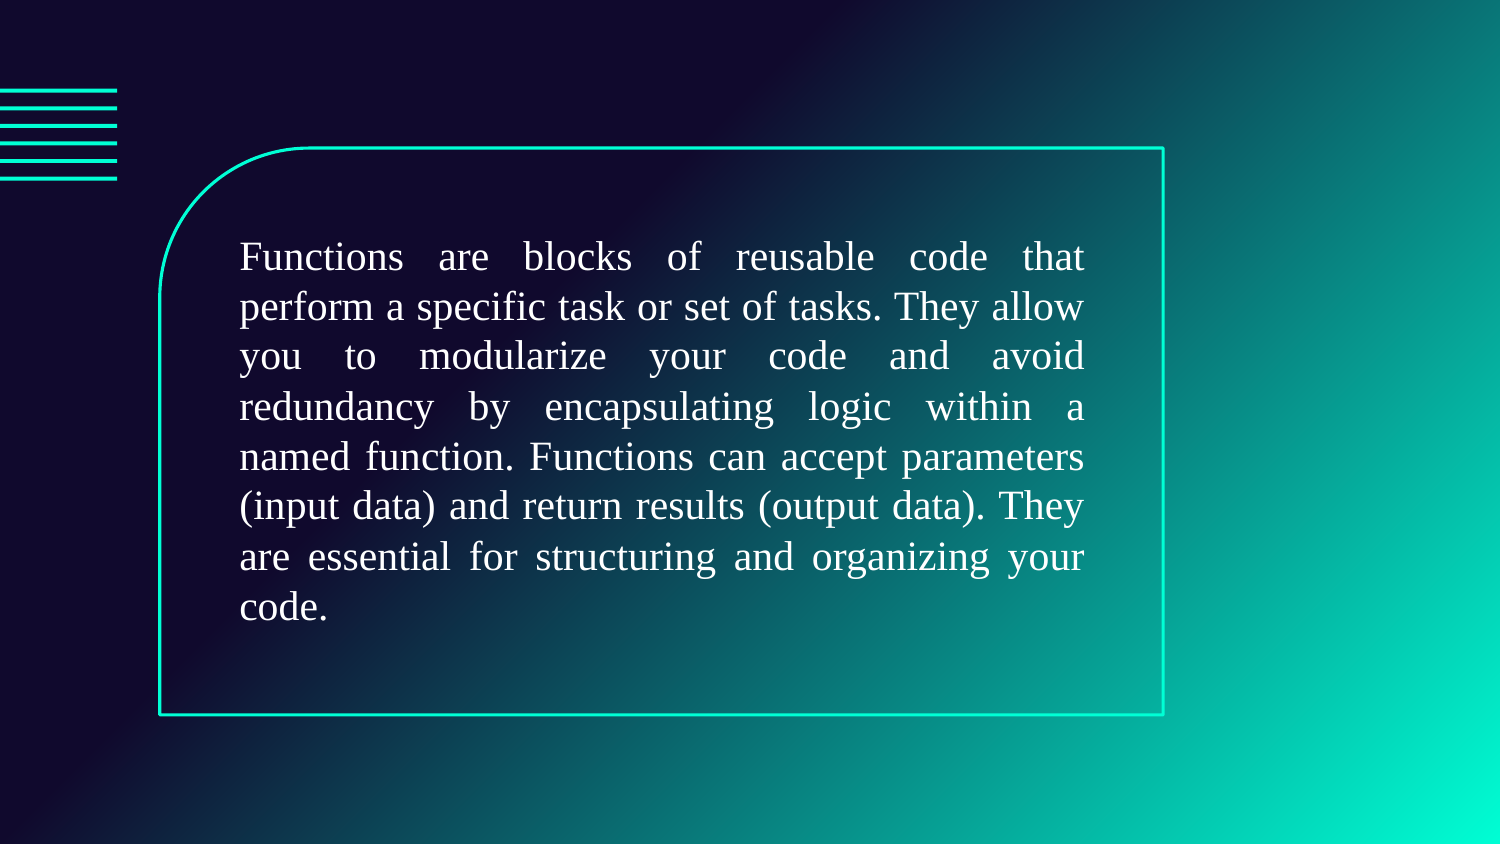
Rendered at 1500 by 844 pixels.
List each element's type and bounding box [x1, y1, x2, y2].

text_box [159, 148, 1164, 715]
